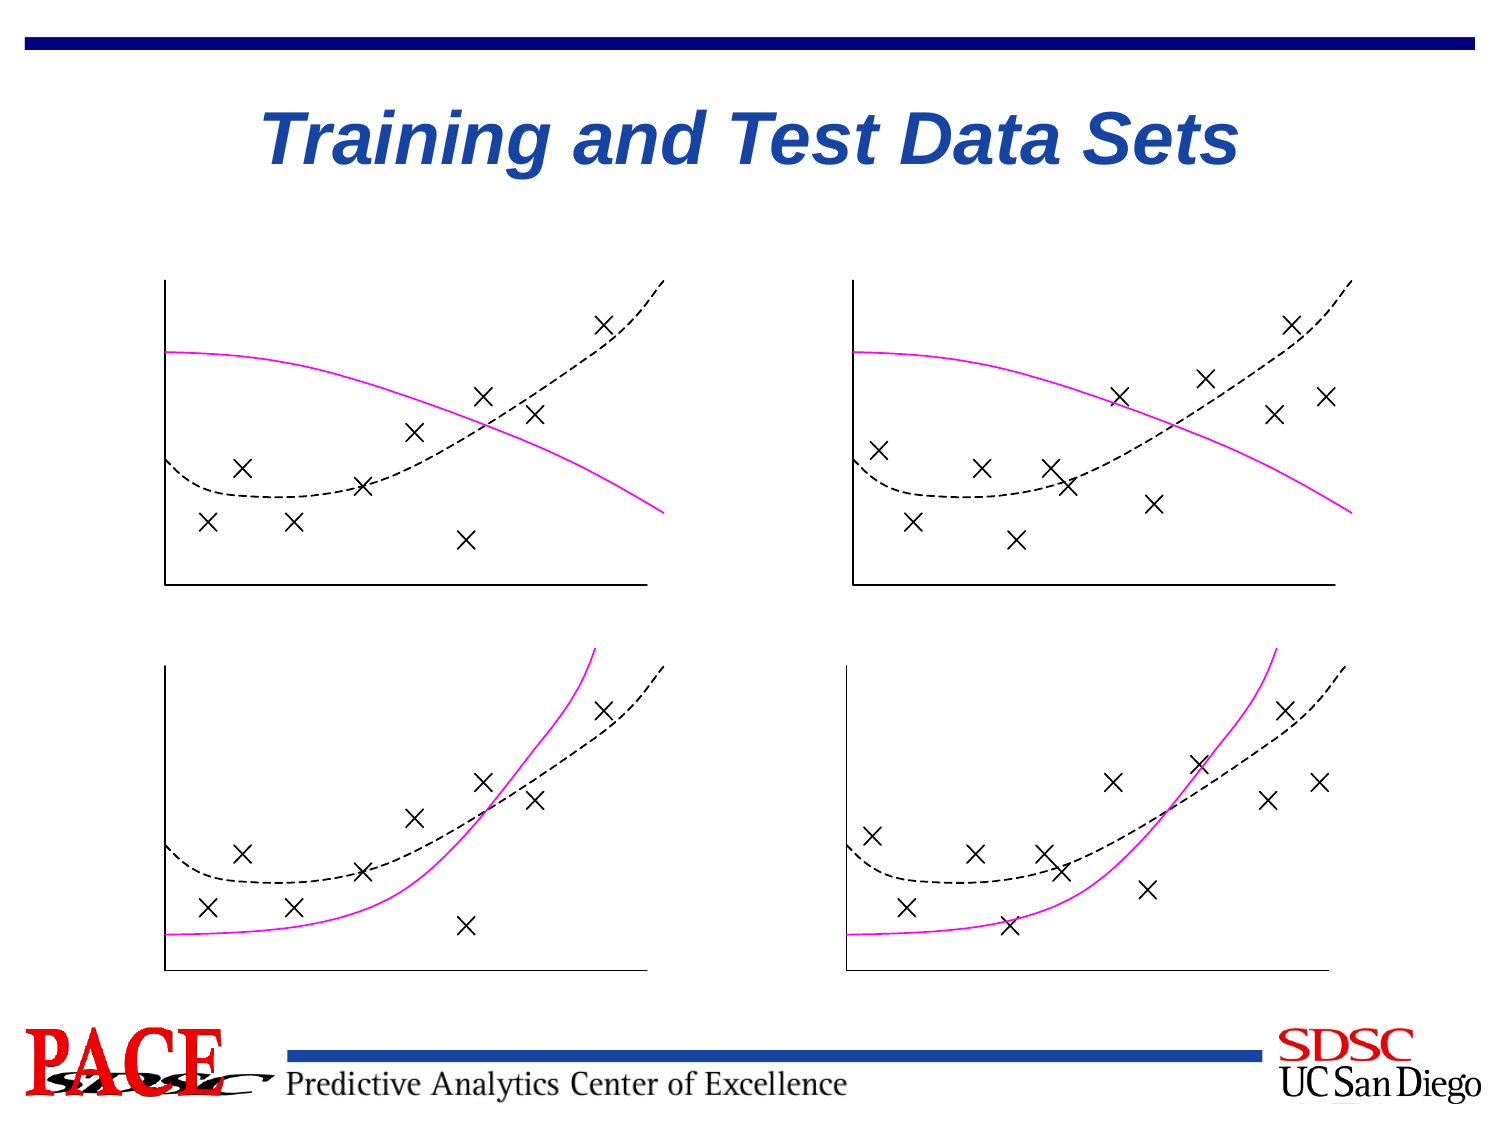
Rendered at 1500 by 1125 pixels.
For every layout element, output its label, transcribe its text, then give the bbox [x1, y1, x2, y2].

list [147, 647, 665, 1007]
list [835, 262, 1353, 621]
title Training and Test Data Sets [75, 45, 1425, 233]
picture [1279, 1066, 1481, 1104]
picture [1279, 1028, 1413, 1061]
picture [25, 1025, 276, 1101]
picture [286, 1064, 858, 1103]
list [147, 262, 665, 621]
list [829, 647, 1346, 1007]
